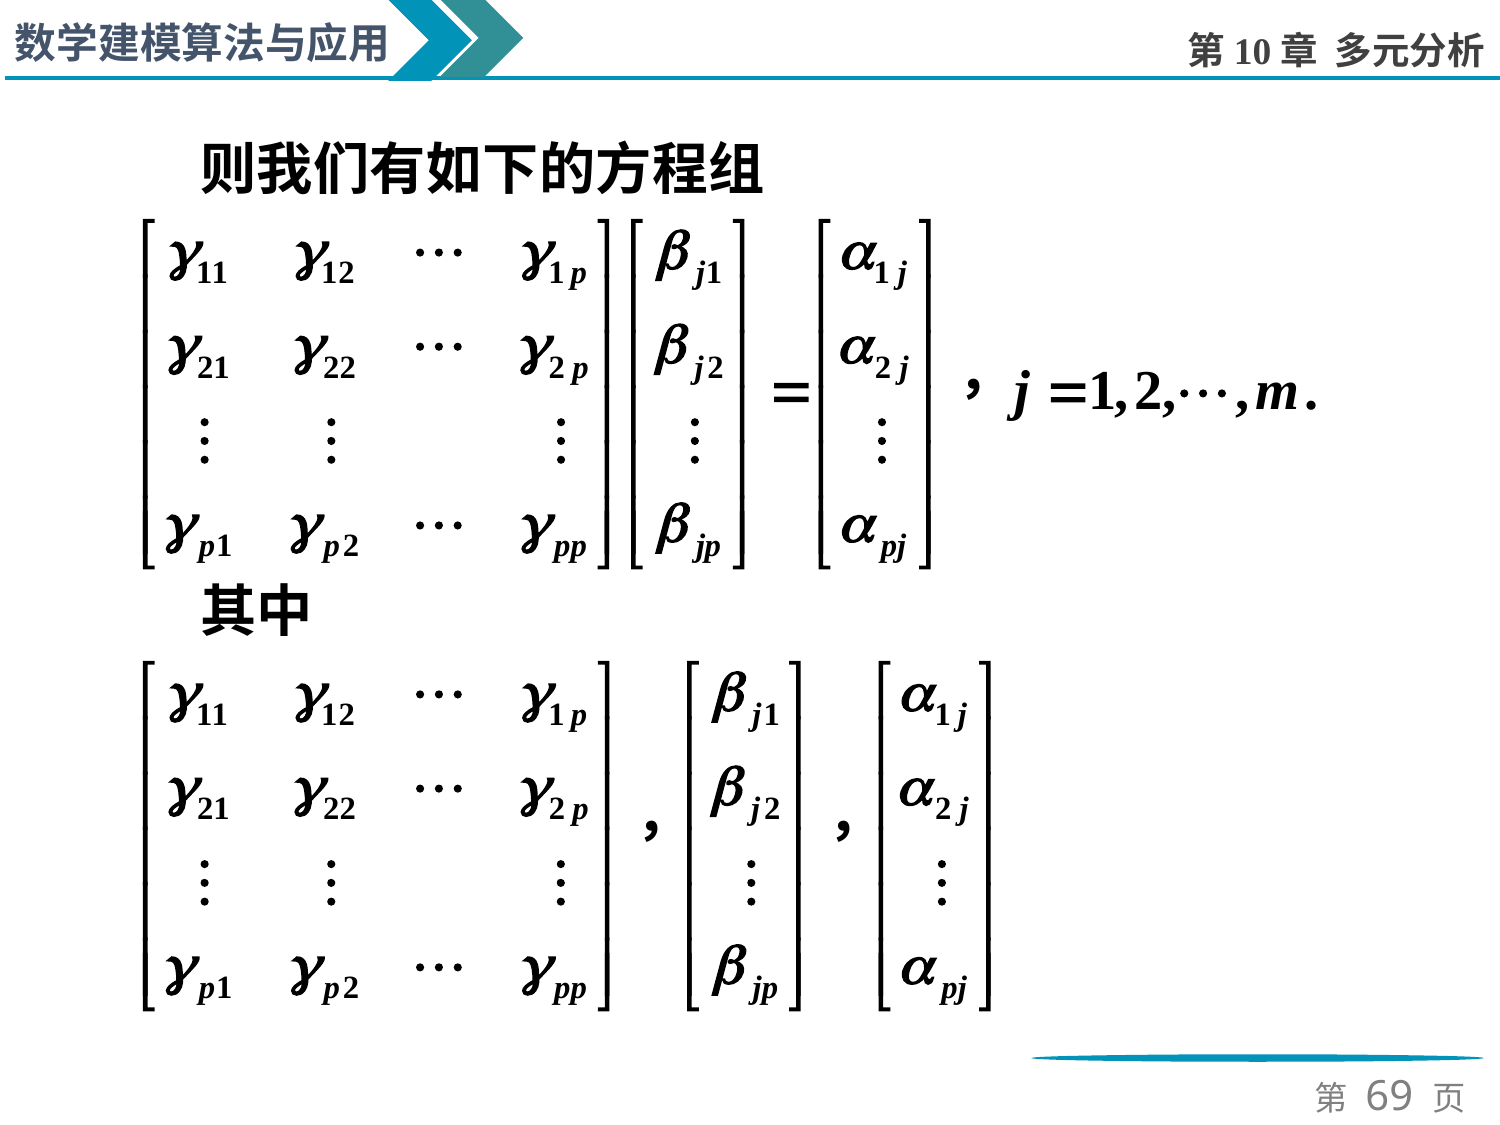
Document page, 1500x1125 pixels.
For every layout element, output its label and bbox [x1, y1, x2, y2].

text_box [87, 132, 1377, 1048]
